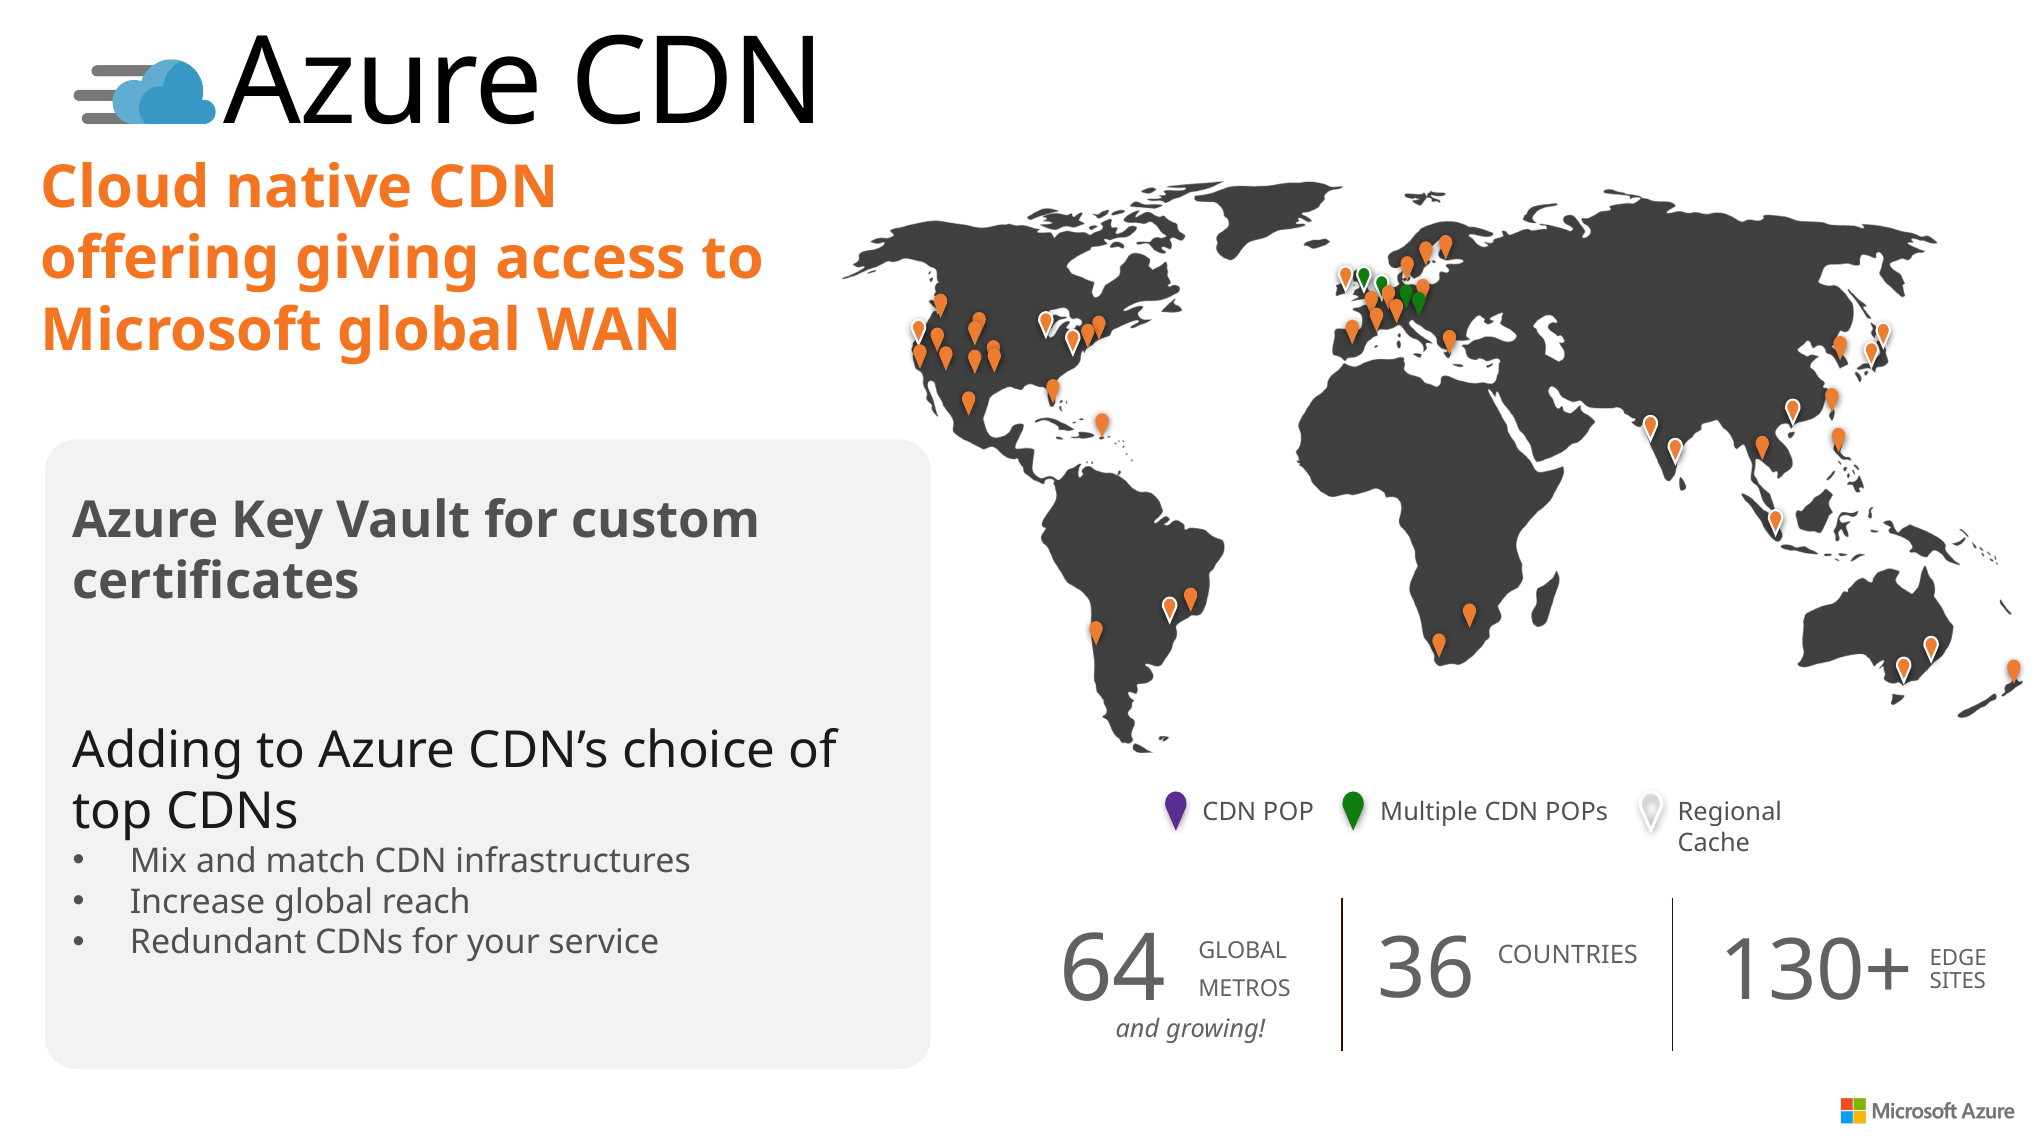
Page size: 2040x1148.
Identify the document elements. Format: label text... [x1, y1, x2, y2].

title Azure CDN [200, 2, 1884, 96]
text_box Cloud native CDN offering giving access to Microsoft global WAN [40, 140, 807, 370]
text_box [841, 181, 2023, 753]
text_box 36 [1347, 900, 1629, 1041]
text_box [1031, 894, 1324, 1049]
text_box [1696, 901, 2018, 1046]
text_box COUNTRIES [1466, 927, 1672, 983]
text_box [1164, 787, 1876, 836]
picture [73, 19, 217, 163]
text_box [44, 438, 932, 1070]
text_box Azure Key Vault for custom certificates Adding to Azure CDN’s choice of top CDNs Mix and match CDN infrastructures Increase global reach Redundant CDNs for your service [57, 479, 925, 968]
picture [1816, 1073, 2040, 1148]
